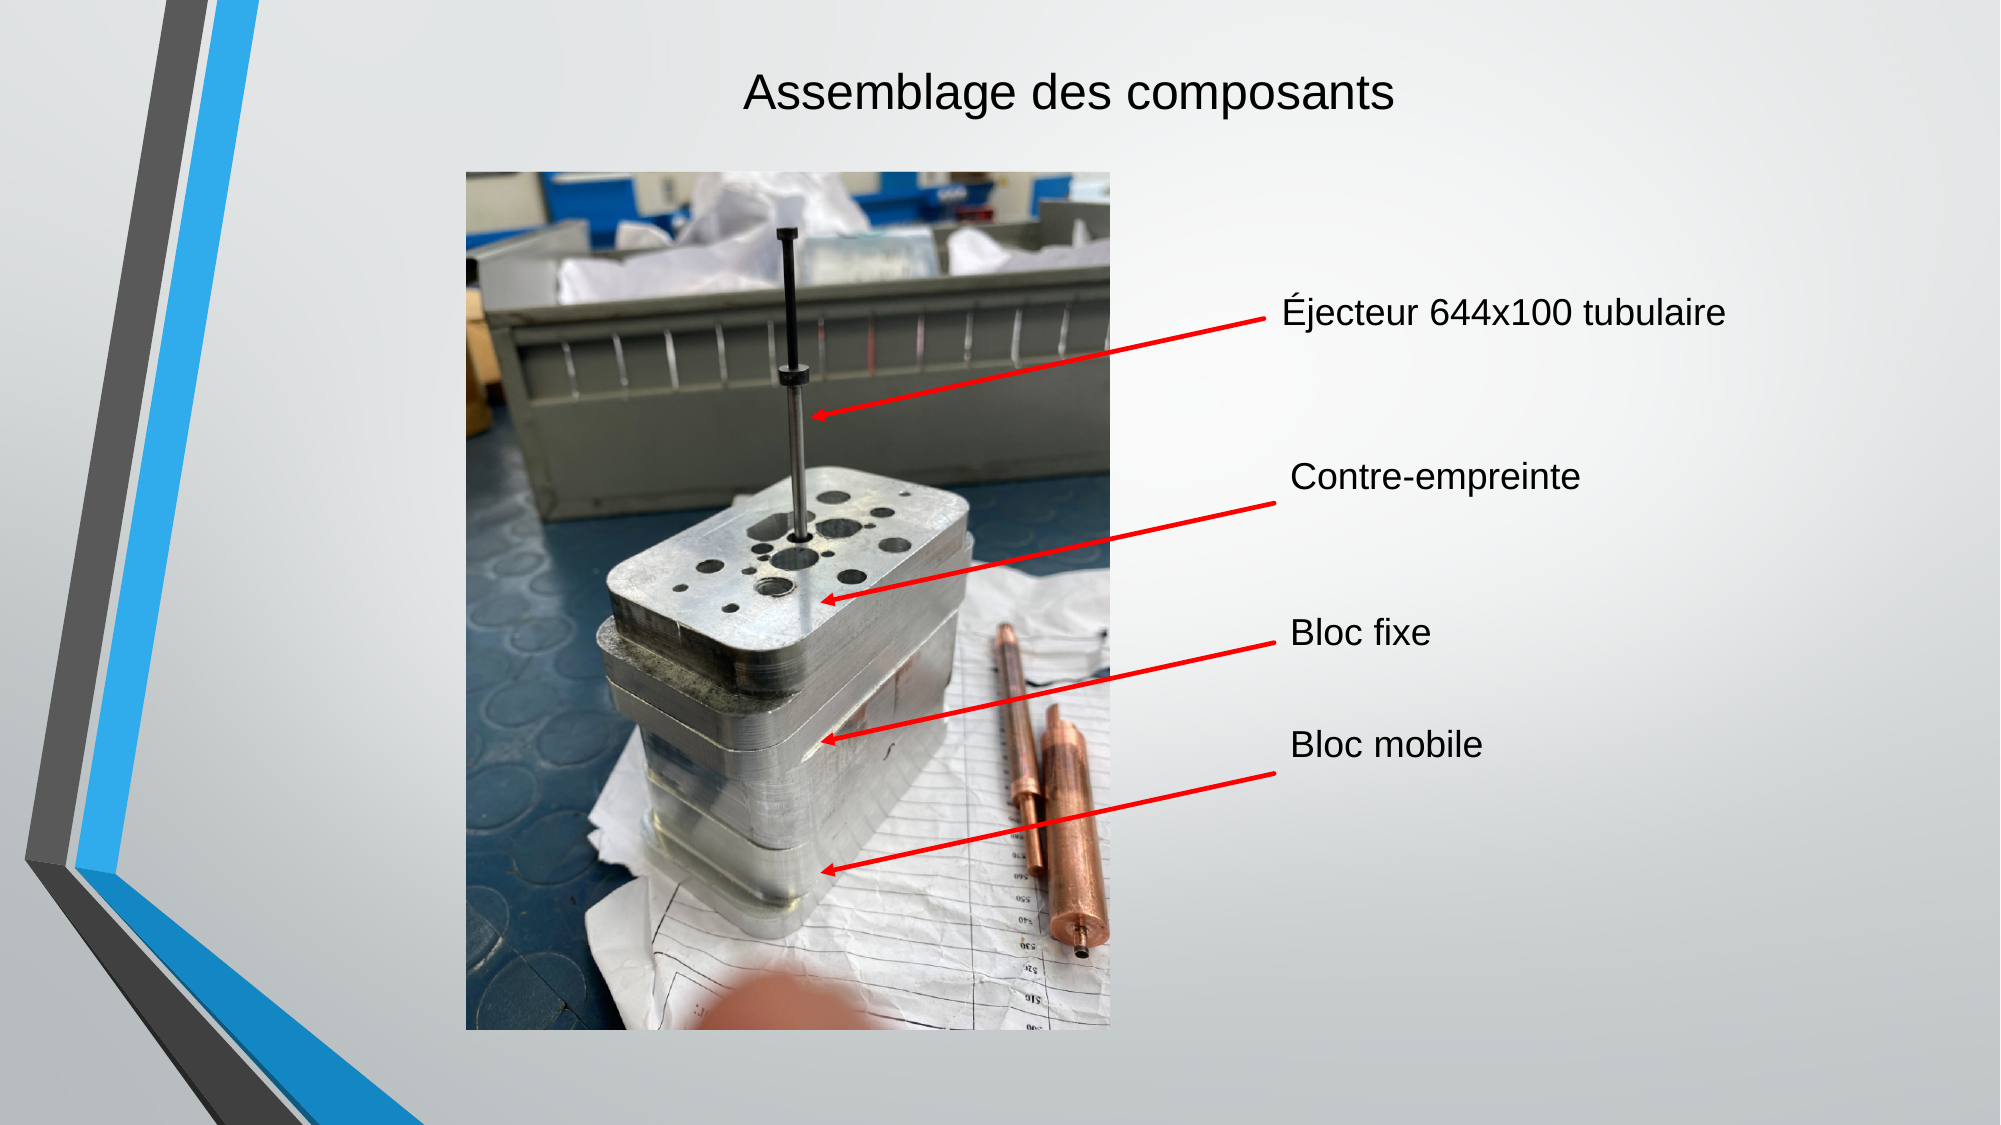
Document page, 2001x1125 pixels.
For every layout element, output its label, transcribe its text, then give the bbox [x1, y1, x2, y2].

text_box Bloc mobile [1275, 712, 1726, 773]
text_box Éjecteur 644x100 tubulaire [1266, 280, 1929, 341]
text_box Contre-empreinte [1275, 444, 1726, 505]
picture [466, 173, 1110, 278]
text_box Bloc fixe [1275, 600, 1726, 661]
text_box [809, 318, 1265, 419]
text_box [820, 502, 1275, 603]
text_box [820, 773, 1275, 874]
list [357, 278, 1217, 923]
text_box Assemblage des composants [728, 52, 1432, 128]
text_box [820, 642, 1275, 743]
picture [466, 923, 1110, 1029]
